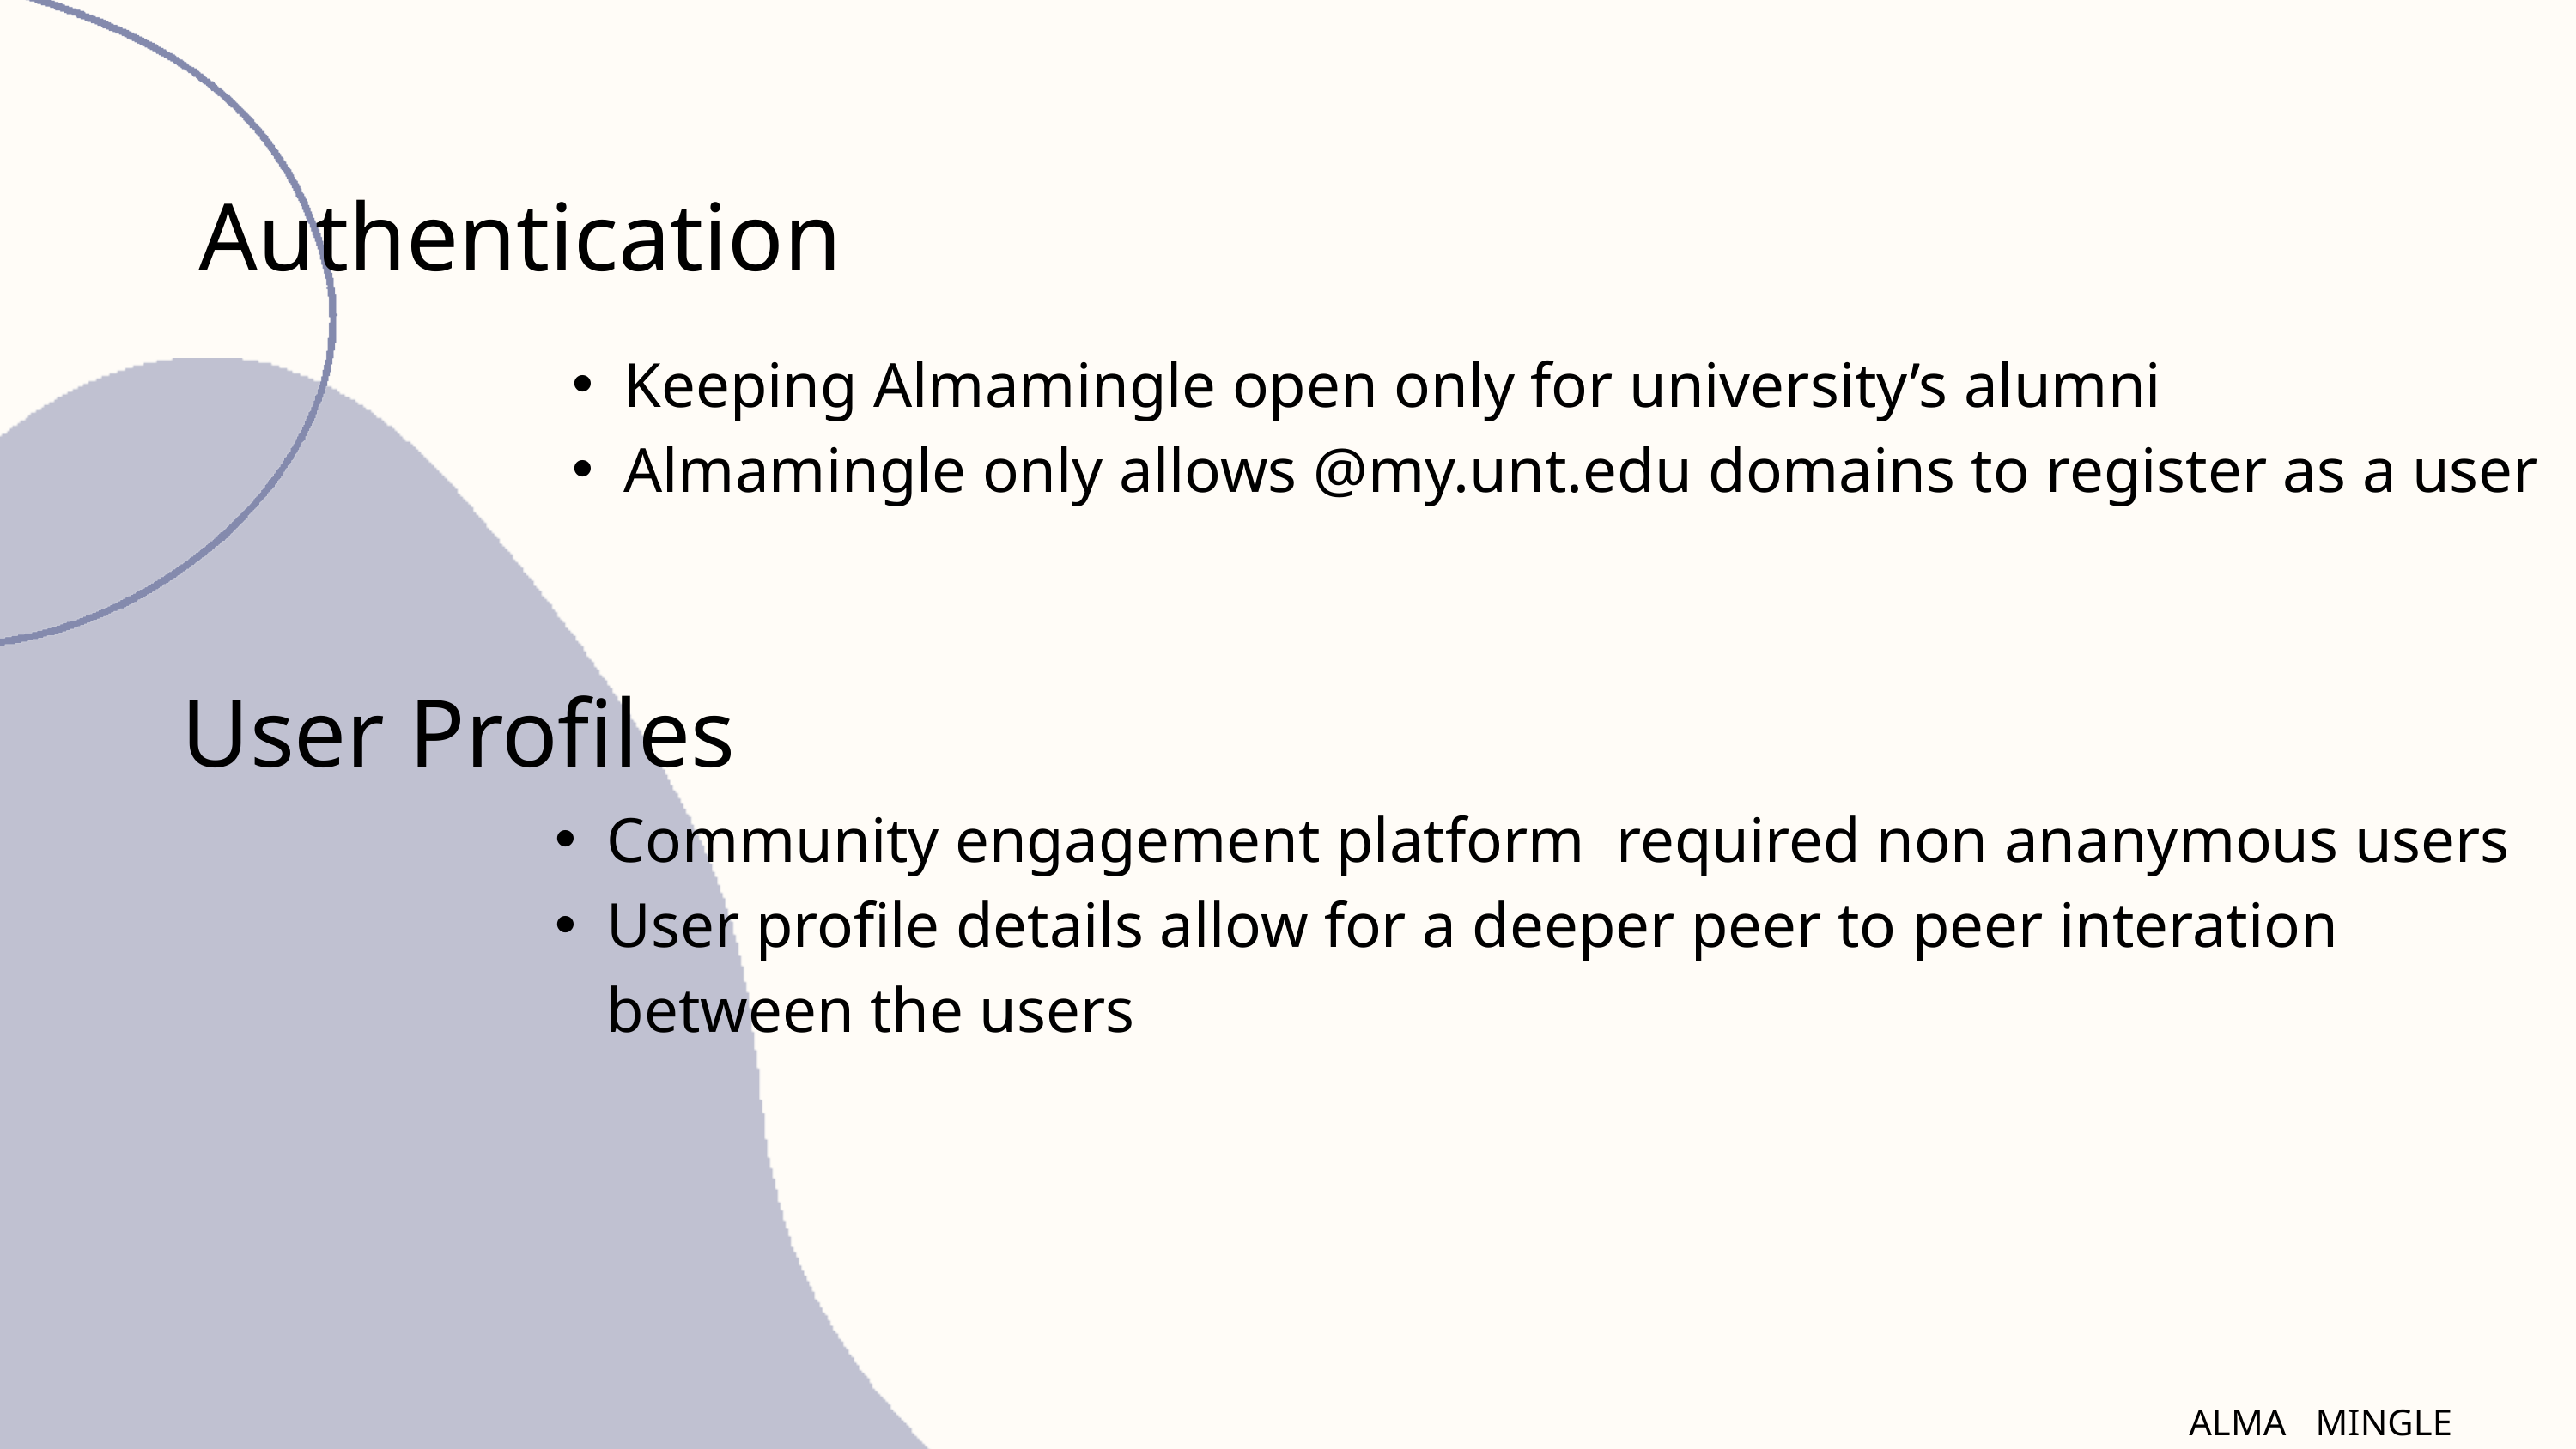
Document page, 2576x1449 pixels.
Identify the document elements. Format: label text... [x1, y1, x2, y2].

text_box Keeping Almamingle open only for university’s alumni Almamingle only allows @my.unt.edu domains to register as a user [520, 334, 2576, 590]
text_box Authentication [343, 159, 865, 289]
picture [0, 0, 1081, 1449]
text_box MINGLE [2251, 1406, 2535, 1443]
text_box ALMA [2104, 1406, 2251, 1443]
text_box Community engagement platform required non ananymous users User profile details allow for a deeper peer to peer interation between the users [1084, 789, 2576, 1046]
